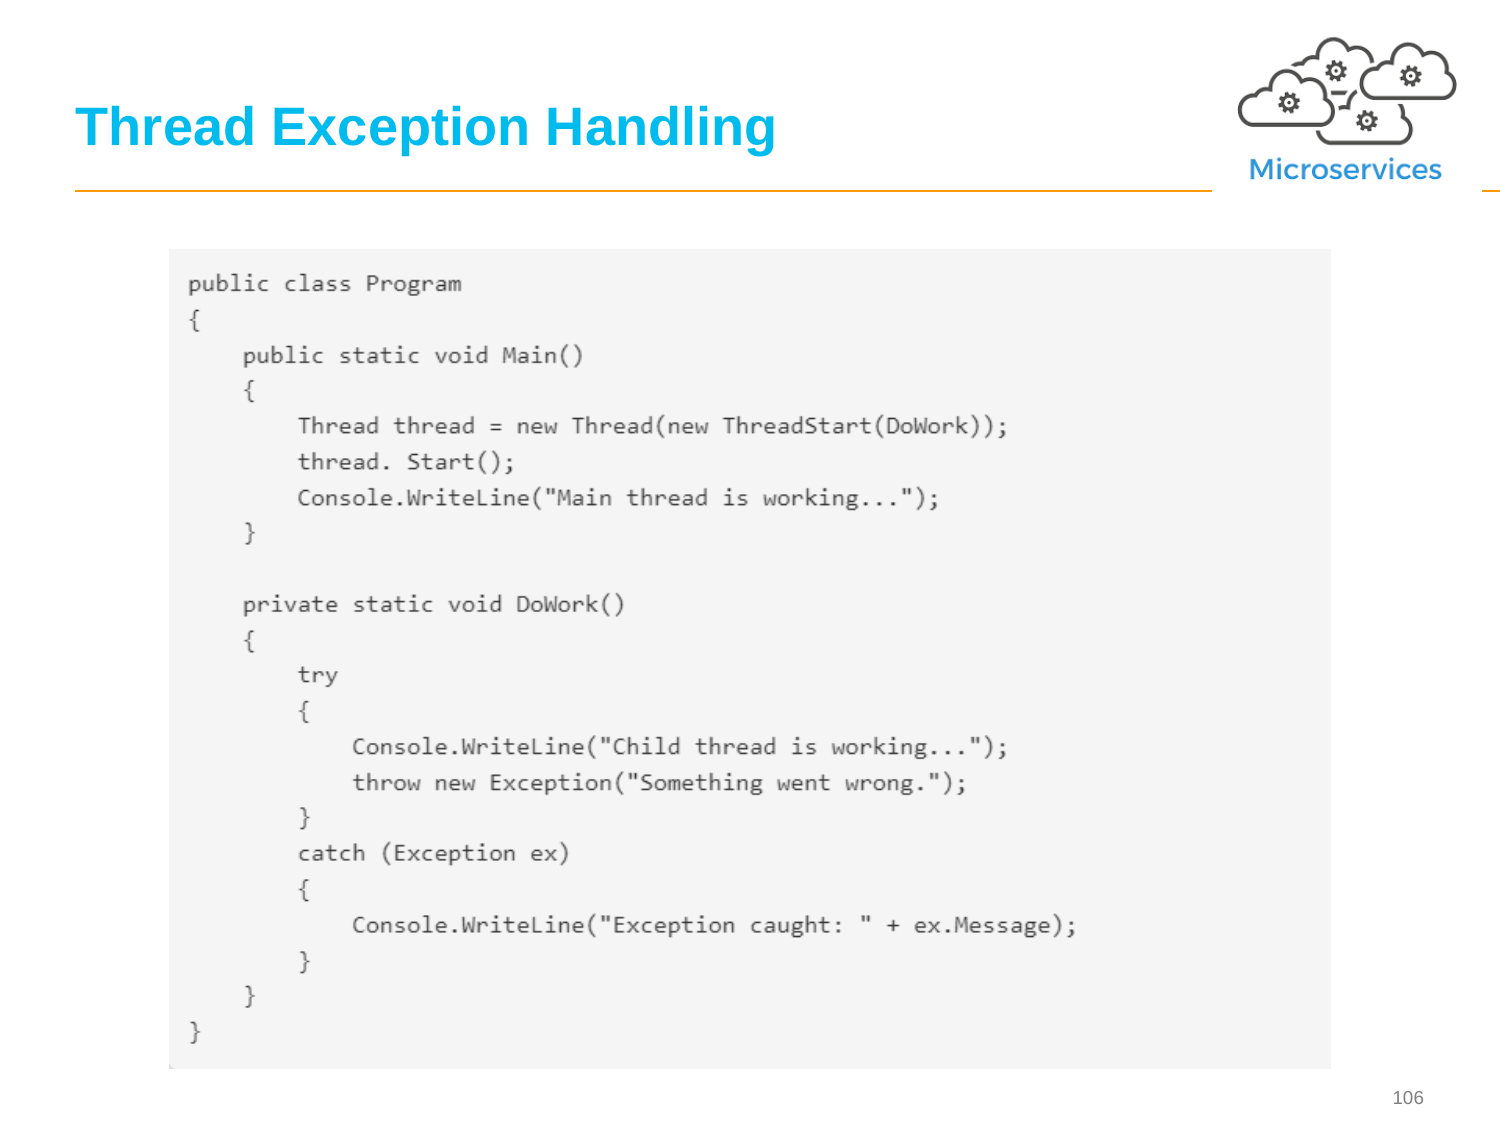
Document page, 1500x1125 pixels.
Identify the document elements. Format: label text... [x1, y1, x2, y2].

picture [1212, 1, 1482, 203]
title Thread Exception Handling [75, 27, 1422, 157]
picture [169, 249, 1331, 1069]
